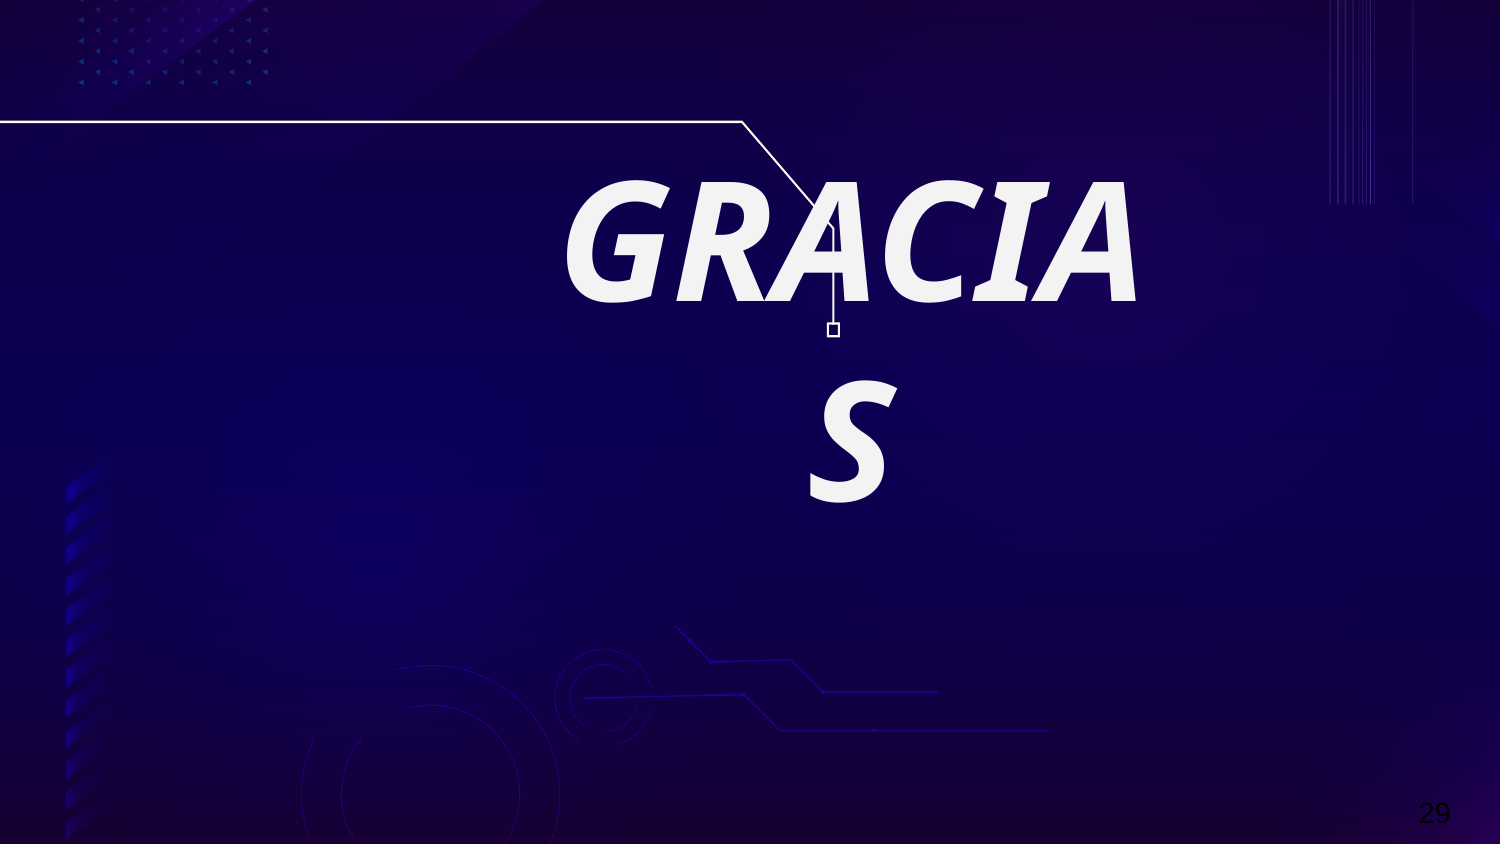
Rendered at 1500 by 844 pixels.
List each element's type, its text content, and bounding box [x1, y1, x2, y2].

slide_number ‹#› [1403, 779, 1494, 844]
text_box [0, 120, 840, 338]
picture [0, 0, 1500, 844]
title GRACIAS [501, 447, 1202, 550]
